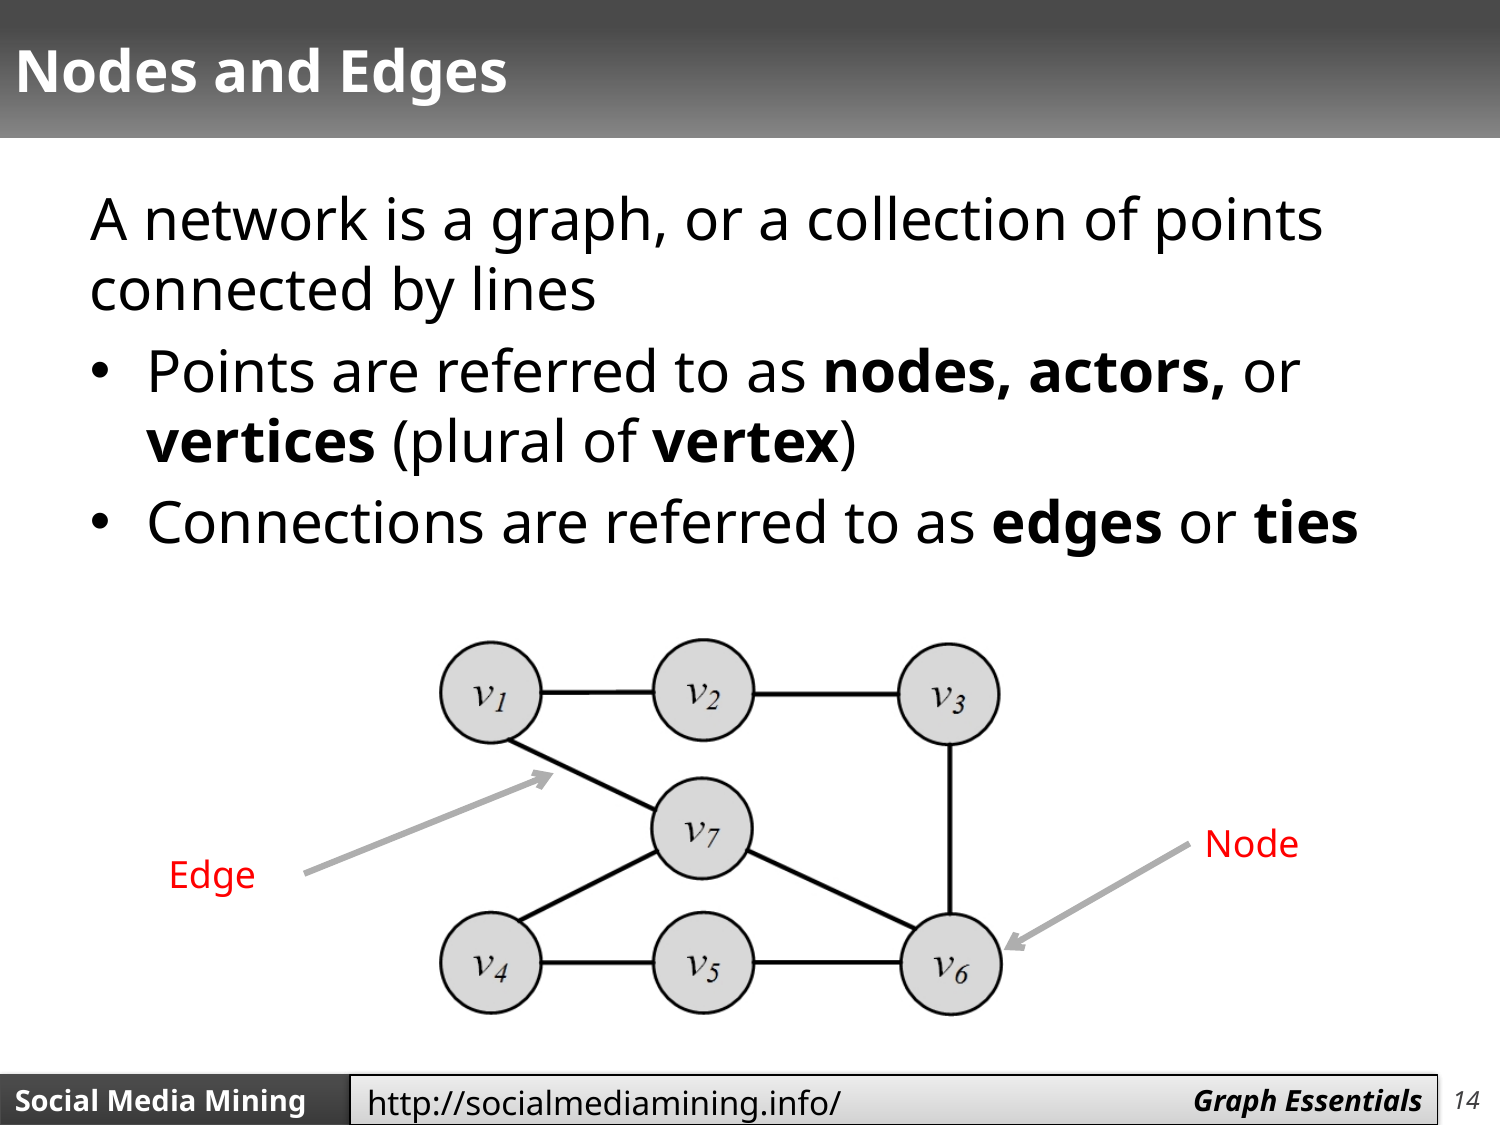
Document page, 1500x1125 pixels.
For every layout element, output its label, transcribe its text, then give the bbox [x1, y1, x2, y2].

title Nodes and Edges [0, 0, 1500, 138]
list A network is a graph, or a collection of points connected by lines Points are referred to as nodes, actors, or vertices (plural of vertex) Connections are referred to as edges or ties [75, 174, 1425, 1048]
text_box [153, 637, 1341, 1017]
